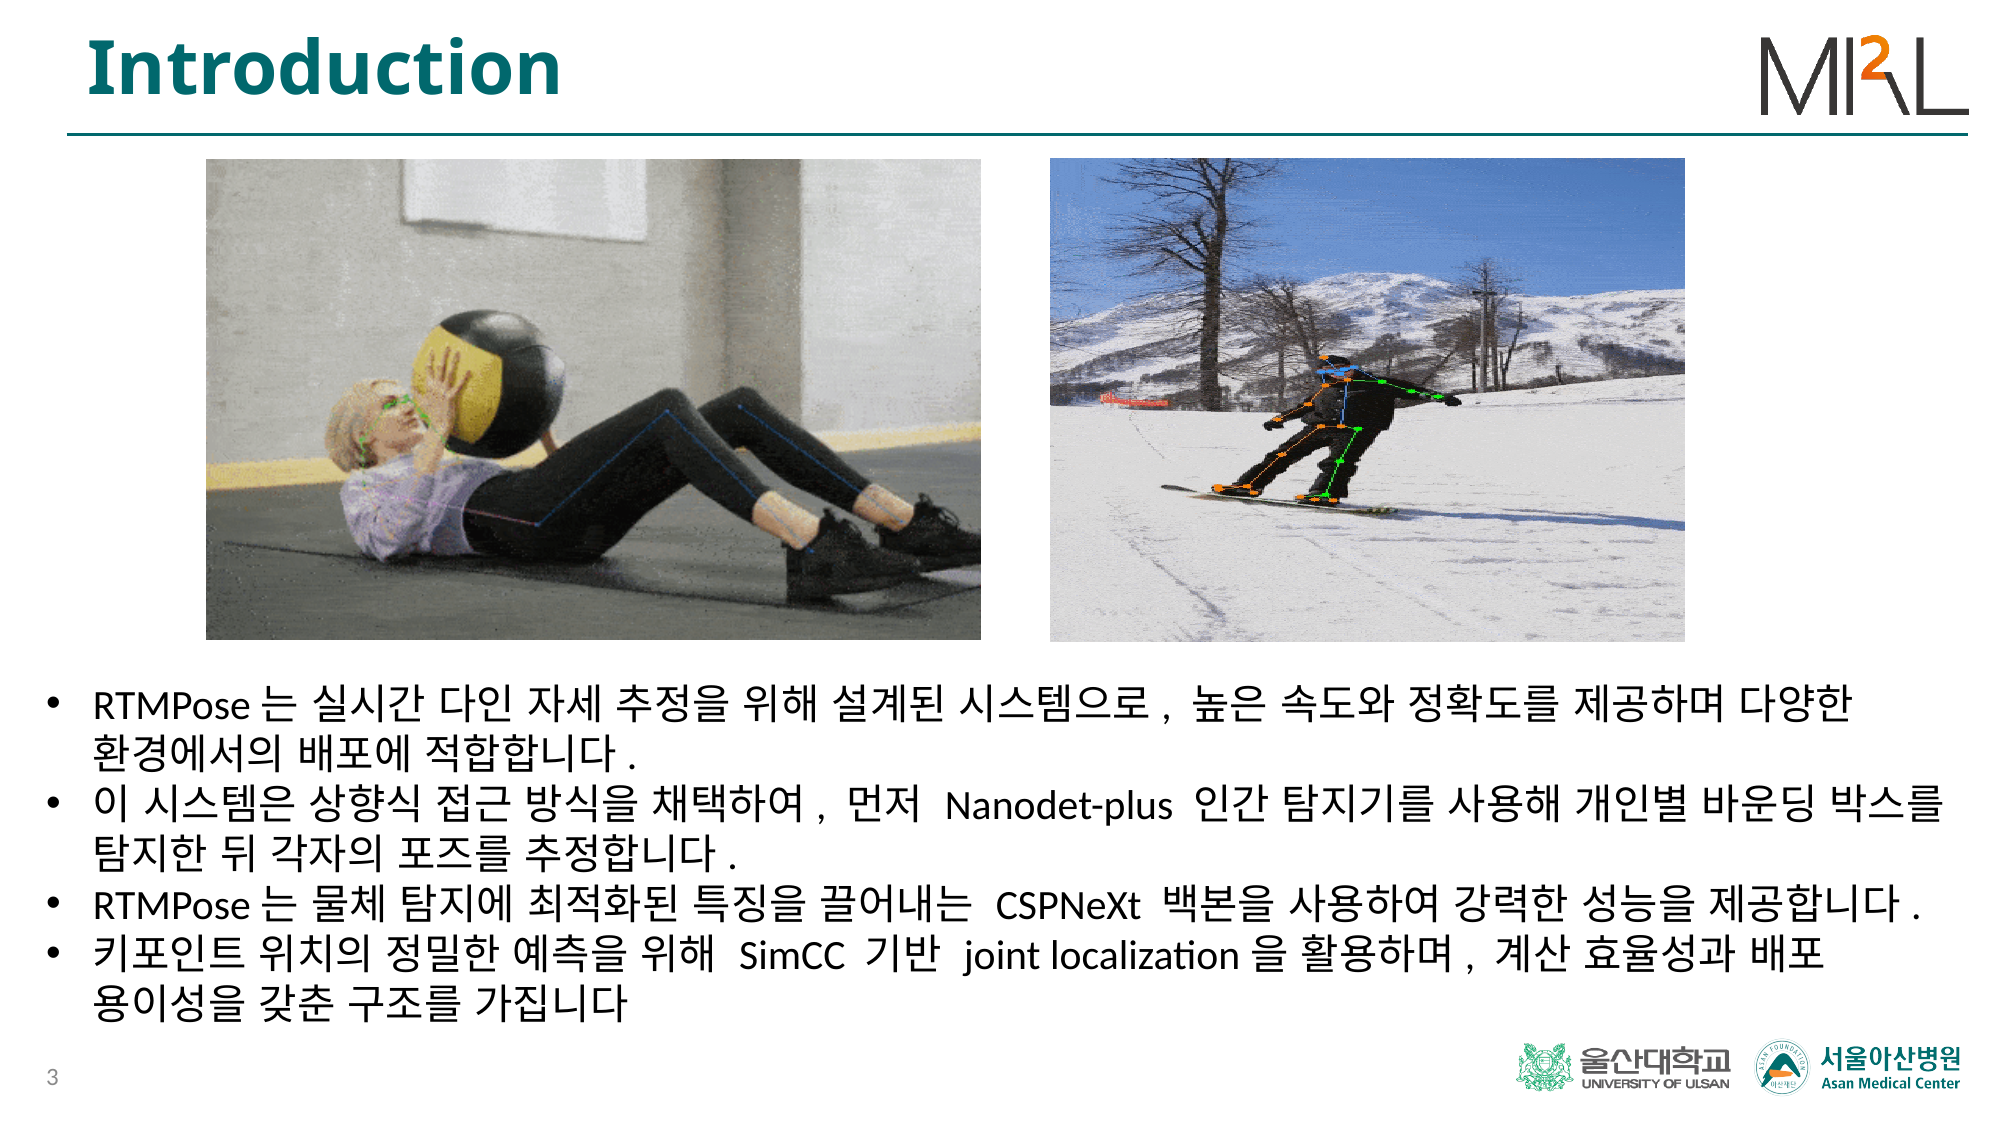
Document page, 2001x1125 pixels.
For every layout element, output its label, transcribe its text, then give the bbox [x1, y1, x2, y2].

text_box Introduction [66, 12, 1399, 134]
picture [1050, 158, 1685, 642]
picture [206, 159, 981, 640]
picture [1761, 35, 1969, 115]
text_box RTMPose는 실시간 다인 자세 추정을 위해 설계된 시스템으로, 높은 속도와 정확도를 제공하며 다양한 환경에서의 배포에 적합합니다. 이 시스템은 상향식 접근 방식을 채택하여, 먼저 Nanodet-plus 인간 탐지기를 사용해 개인별 바운딩 박스를 탐지한 뒤 각자의 포즈를 추정합니다. RTMPose는 물체 탐지에 최적화된 특징을 끌어내는 CSPNeXt 백본을 사용하여 강력한 성능을 제공합니다. 키포인트 위치의 정밀한 예측을 위해 SimCC 기반 joint localization을 활용하며, 계산 효율성과 배포 용이성을 갖춘 구조를 가집니다 [31, 670, 1983, 1125]
